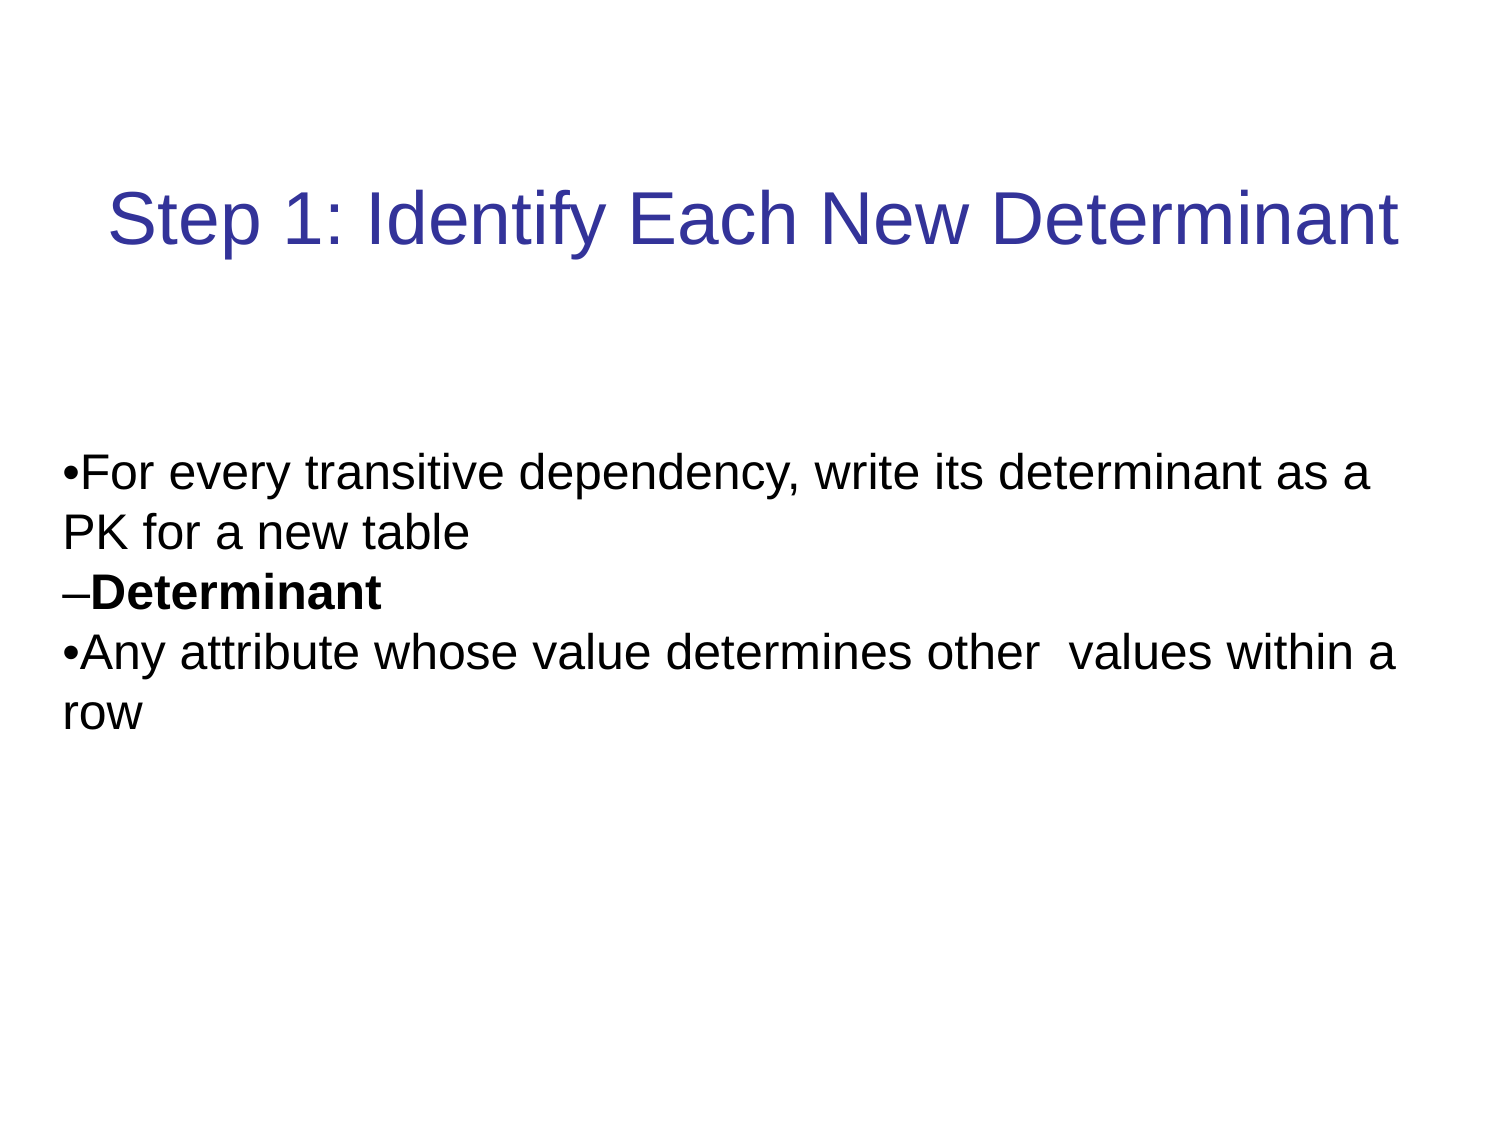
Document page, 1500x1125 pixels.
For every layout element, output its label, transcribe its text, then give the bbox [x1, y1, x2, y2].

text_box Step 1: Identify Each New Determinant •For every transitive dependency, write its determinant as a PK for a new table –Determinant •Any attribute whose value determines other values within a row [47, 162, 1461, 748]
